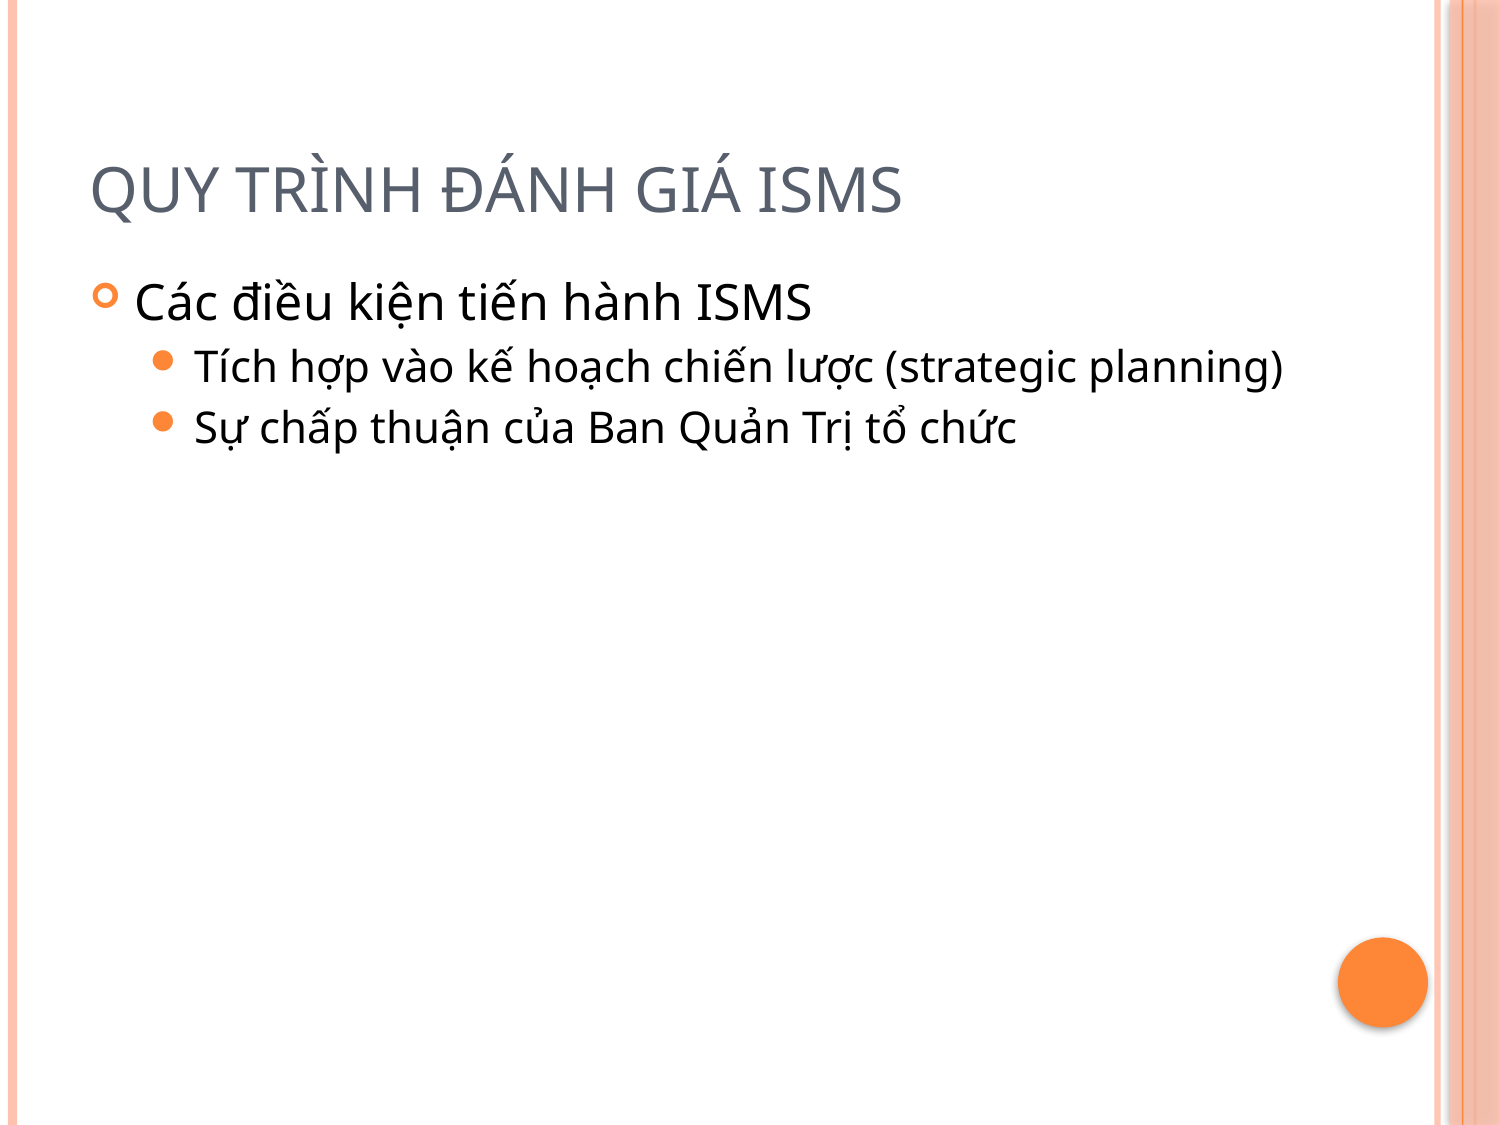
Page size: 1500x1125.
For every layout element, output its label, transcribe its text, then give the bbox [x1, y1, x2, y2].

list Các điều kiện tiến hành ISMS Tích hợp vào kế hoạch chiến lược (strategic planning) Sự chấp thuận của Ban Quản Trị tổ chức [75, 262, 1300, 1062]
title Quy trình đánh giá ISMS [75, 45, 1300, 233]
